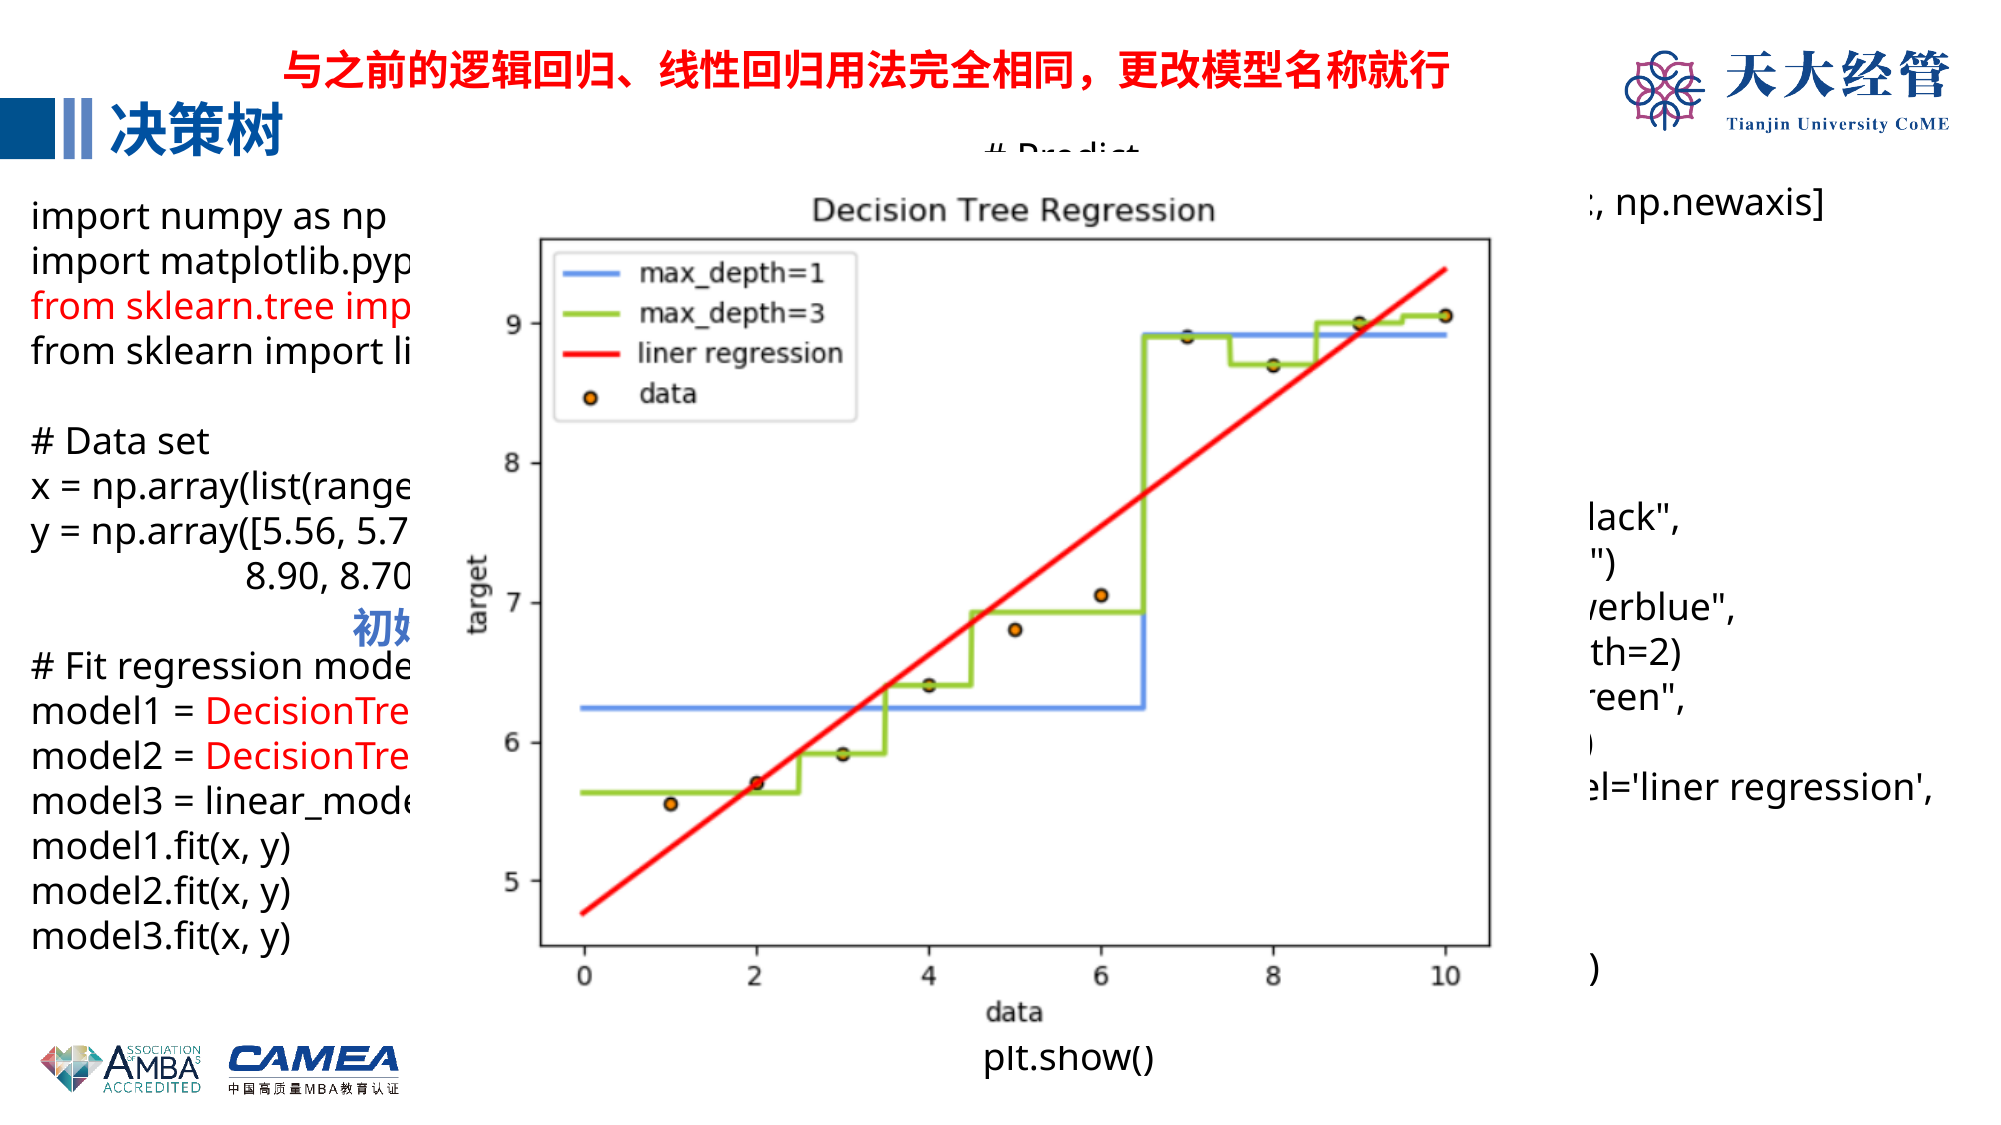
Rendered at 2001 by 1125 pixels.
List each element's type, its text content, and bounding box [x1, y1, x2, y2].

text_box 与之前的逻辑回归、线性回归用法完全相同，更改模型名称就行 [262, 11, 1471, 102]
picture [0, 152, 1590, 1125]
text_box [0, 97, 56, 160]
text_box [63, 97, 76, 160]
text_box import numpy as np import matplotlib.pyplot as plt from sklearn.tree import DecisionTreeRegressor from sklearn import linear_model # Data set x = np.array(list(range(1, 11))).reshape(-1, 1) y = np.array([5.56, 5.70, 5.91, 6.40, 6.80, 7.05, 8.90, 8.70, 9.00, 9.05]).ravel() # Fit regression model model1 = DecisionTreeRegressor(max_depth=1) model2 = DecisionTreeRegressor(max_depth=3) model3 = linear_model.LinearRegression() model1.fit(x, y) model2.fit(x, y) model3.fit(x, y) [15, 184, 410, 965]
text_box 初始化模型时规定了最大深度 [289, 569, 410, 660]
picture [1573, 0, 2000, 292]
text_box # Predict X_test = np.arange(0.0, 10.0, 0.01)[:, np.newaxis] y_1 = model1.predict(X_test) y_2 = model2.predict(X_test) y_3 = model3.predict(X_test) # Plot the results plt.figure() plt.scatter(x, y, s=20, edgecolor="black", c="darkorange", label="data") plt.plot(X_test, y_1, color="cornflowerblue", label="max_depth=1", linewidth=2) plt.plot(X_test, y_2, color="yellowgreen", label="max_depth=3", linewidth=2) plt.plot(X_test, y_3, color='red', label='liner regression', linewidth=2) plt.xlabel("data") plt.ylabel("target") plt.title("Decision Tree Regression") plt.legend() plt.show() [967, 125, 1974, 1086]
text_box 决策树 [94, 85, 664, 171]
text_box [80, 97, 93, 160]
